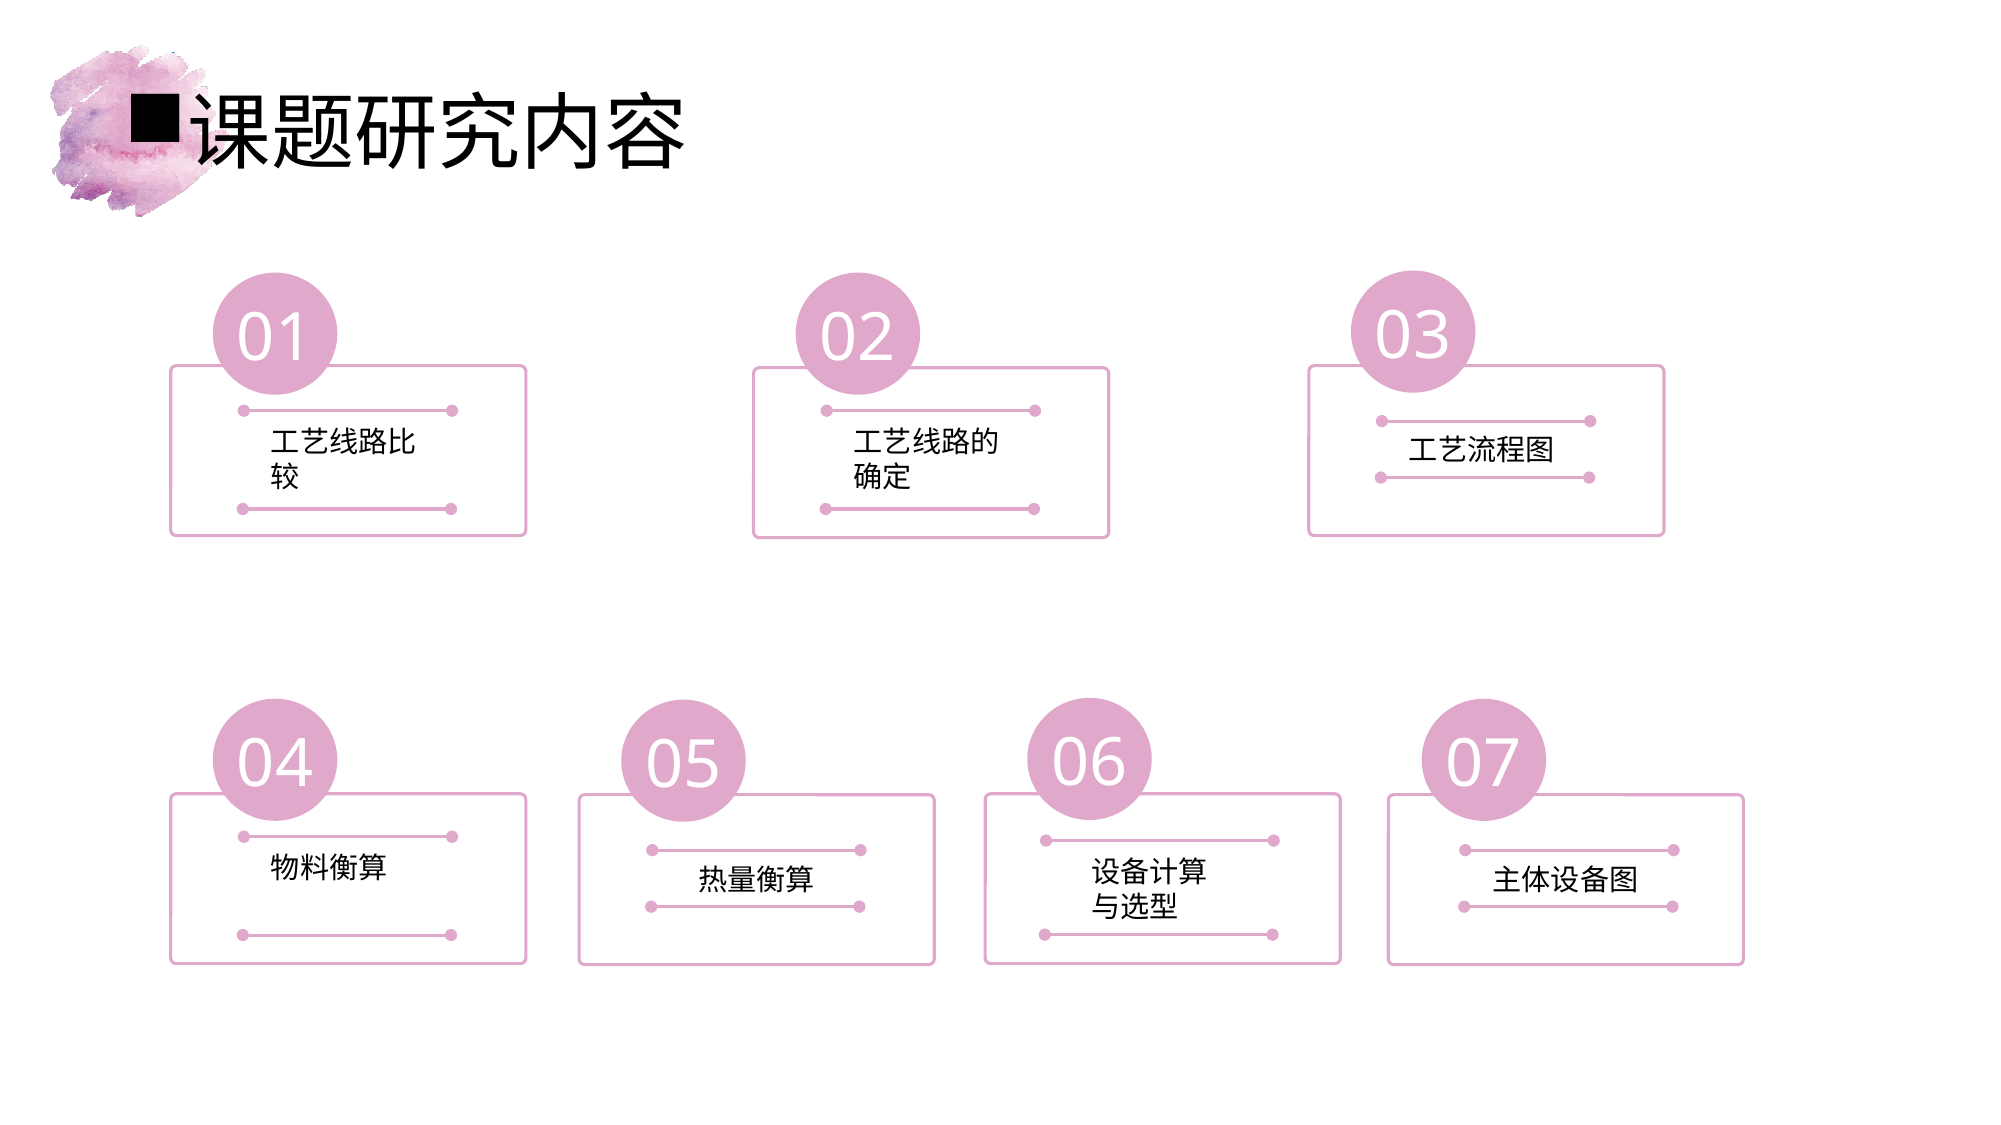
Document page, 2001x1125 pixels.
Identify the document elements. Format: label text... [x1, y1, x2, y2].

text_box [170, 365, 526, 536]
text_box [1350, 270, 1476, 393]
text_box [985, 793, 1341, 964]
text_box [1421, 698, 1547, 821]
text_box [1388, 794, 1744, 965]
text_box [579, 794, 935, 965]
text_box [242, 836, 453, 936]
text_box [170, 793, 526, 964]
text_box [212, 272, 338, 395]
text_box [651, 850, 864, 939]
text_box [212, 698, 338, 821]
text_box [242, 410, 453, 510]
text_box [1027, 697, 1152, 820]
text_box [795, 272, 921, 395]
text_box [1308, 365, 1664, 536]
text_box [1380, 421, 1591, 478]
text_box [1044, 840, 1274, 935]
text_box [621, 699, 746, 822]
picture [50, 45, 229, 217]
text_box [825, 410, 1036, 510]
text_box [1464, 850, 1674, 907]
text_box 课题研究内容 [229, 71, 754, 187]
text_box [753, 367, 1109, 538]
